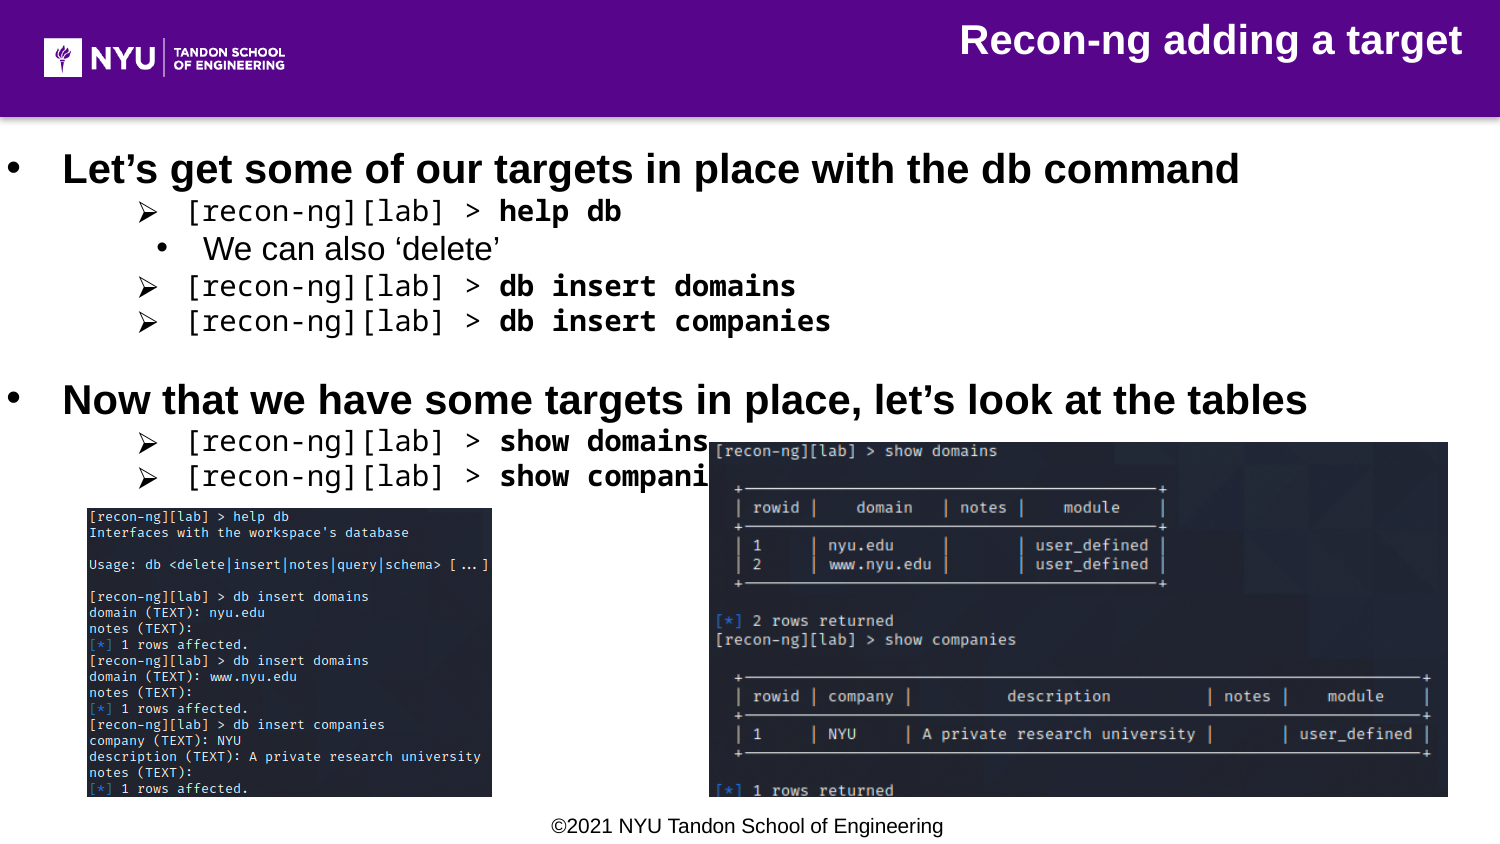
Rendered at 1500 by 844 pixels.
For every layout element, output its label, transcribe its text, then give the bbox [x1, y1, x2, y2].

picture [44, 38, 285, 77]
picture [87, 508, 492, 798]
list Let’s get some of our targets in place with the db command [recon-ng][lab] > help db We can also ‘delete’ [recon-ng][lab] > db insert domains [recon-ng][lab] > db insert companies Now that we have some targets in place, let’s look at the tables [recon-ng][lab] > show domains [recon-ng][lab] > show companies [6, 142, 1413, 526]
picture [708, 442, 1448, 798]
list Recon-ng adding a target [392, 12, 1463, 109]
